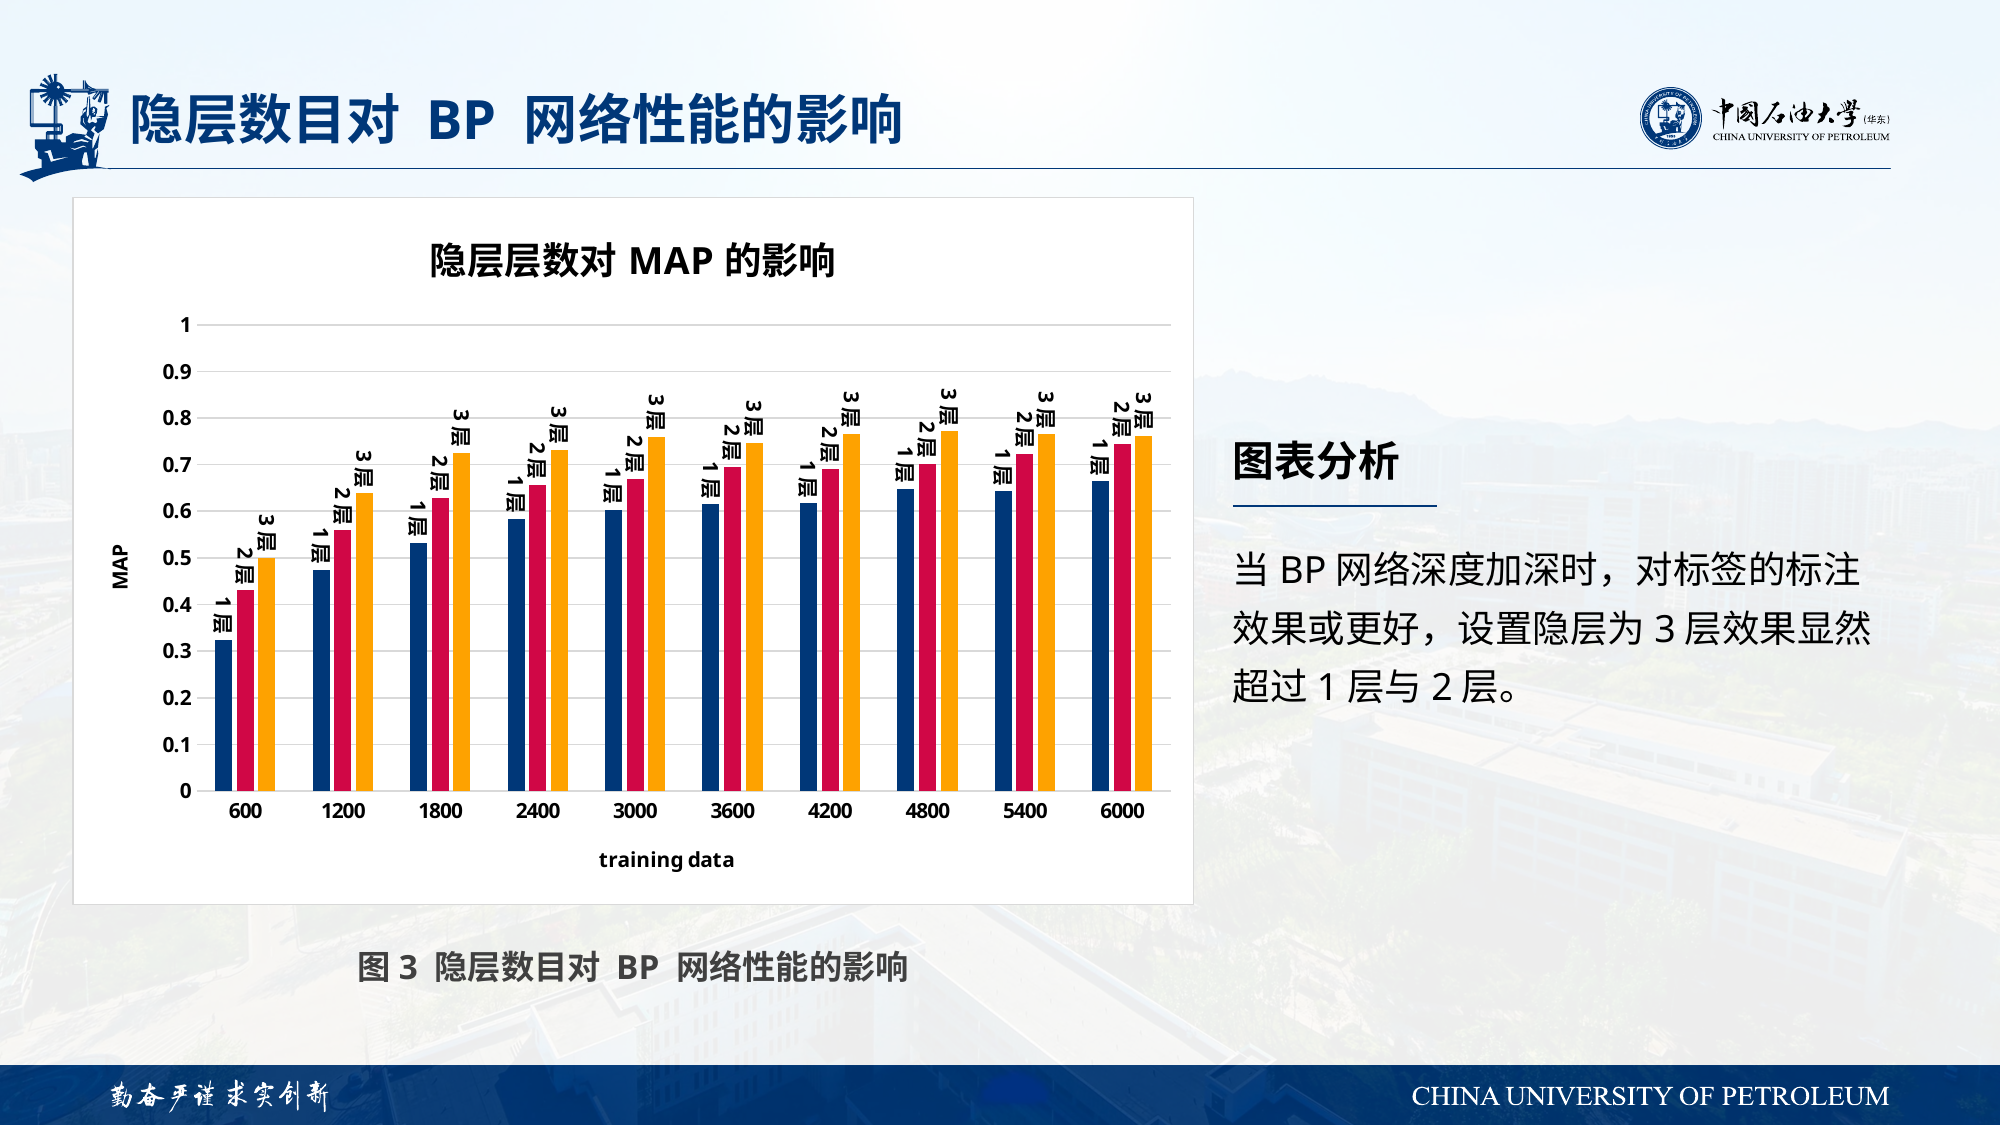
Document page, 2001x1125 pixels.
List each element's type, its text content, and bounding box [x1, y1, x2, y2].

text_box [1232, 411, 1892, 712]
chart [72, 196, 1195, 906]
title 隐层数目对 BP 网络性能的影响 [129, 94, 1330, 151]
text_box 图3 隐层数目对 BP 网络性能的影响 [284, 926, 983, 994]
